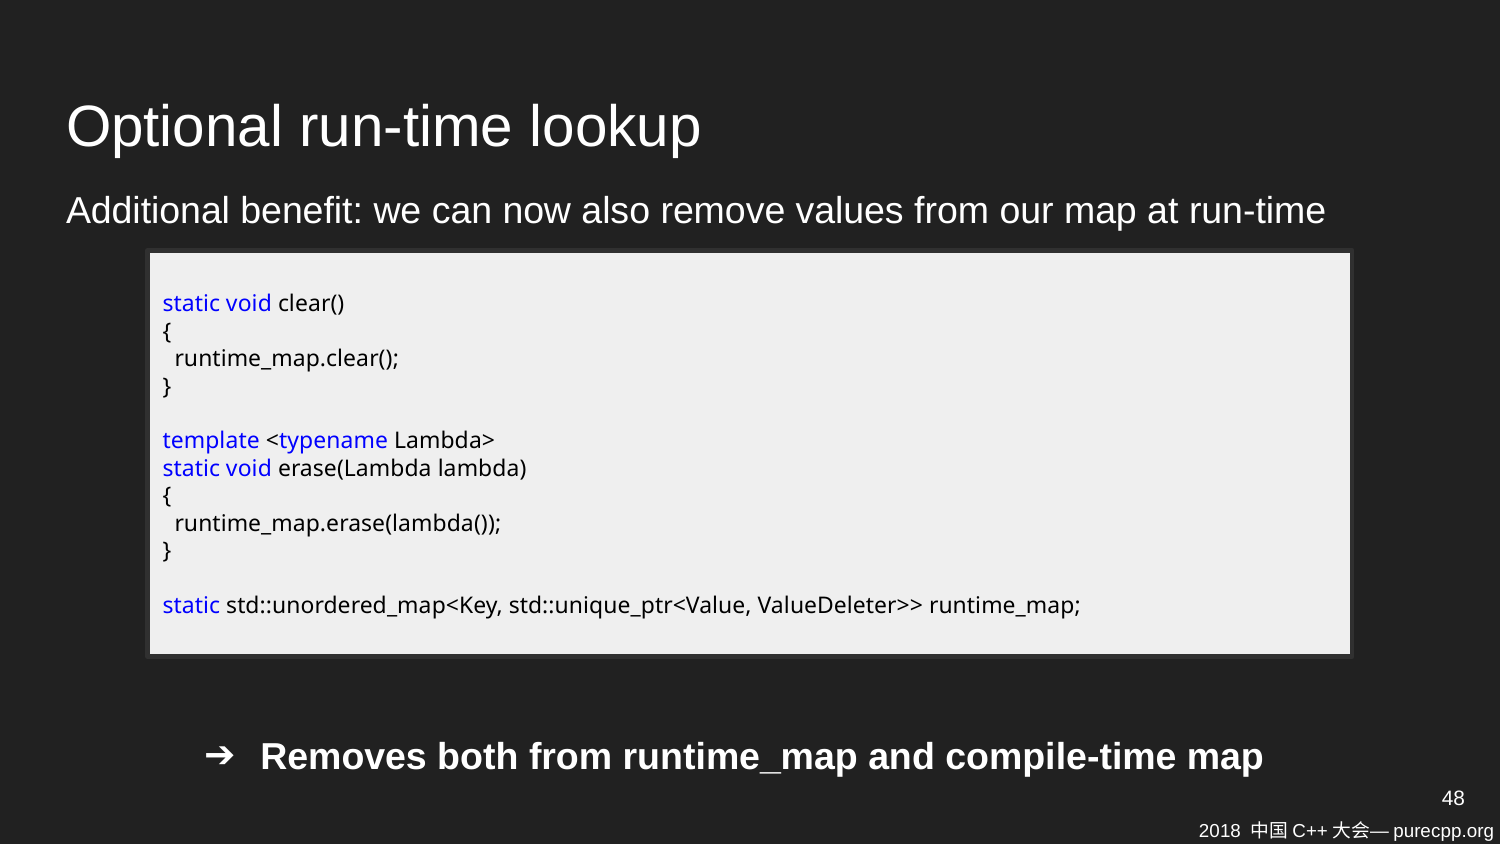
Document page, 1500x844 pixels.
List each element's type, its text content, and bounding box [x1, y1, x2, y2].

text_box Removes both from runtime_map and compile-time map [64, 703, 1387, 798]
title Optional run-time lookup [51, 72, 1449, 164]
text_box static void clear() { runtime_map.clear(); } template <typename Lambda> static void erase(Lambda lambda) { runtime_map.erase(lambda()); } static std::unordered_map<Key, std::unique_ptr<Value, ValueDeleter>> runtime_map; [147, 250, 1353, 657]
list Additional benefit: we can now also remove values from our map at run-time [51, 164, 1449, 238]
slide_number 48 [1389, 764, 1480, 830]
